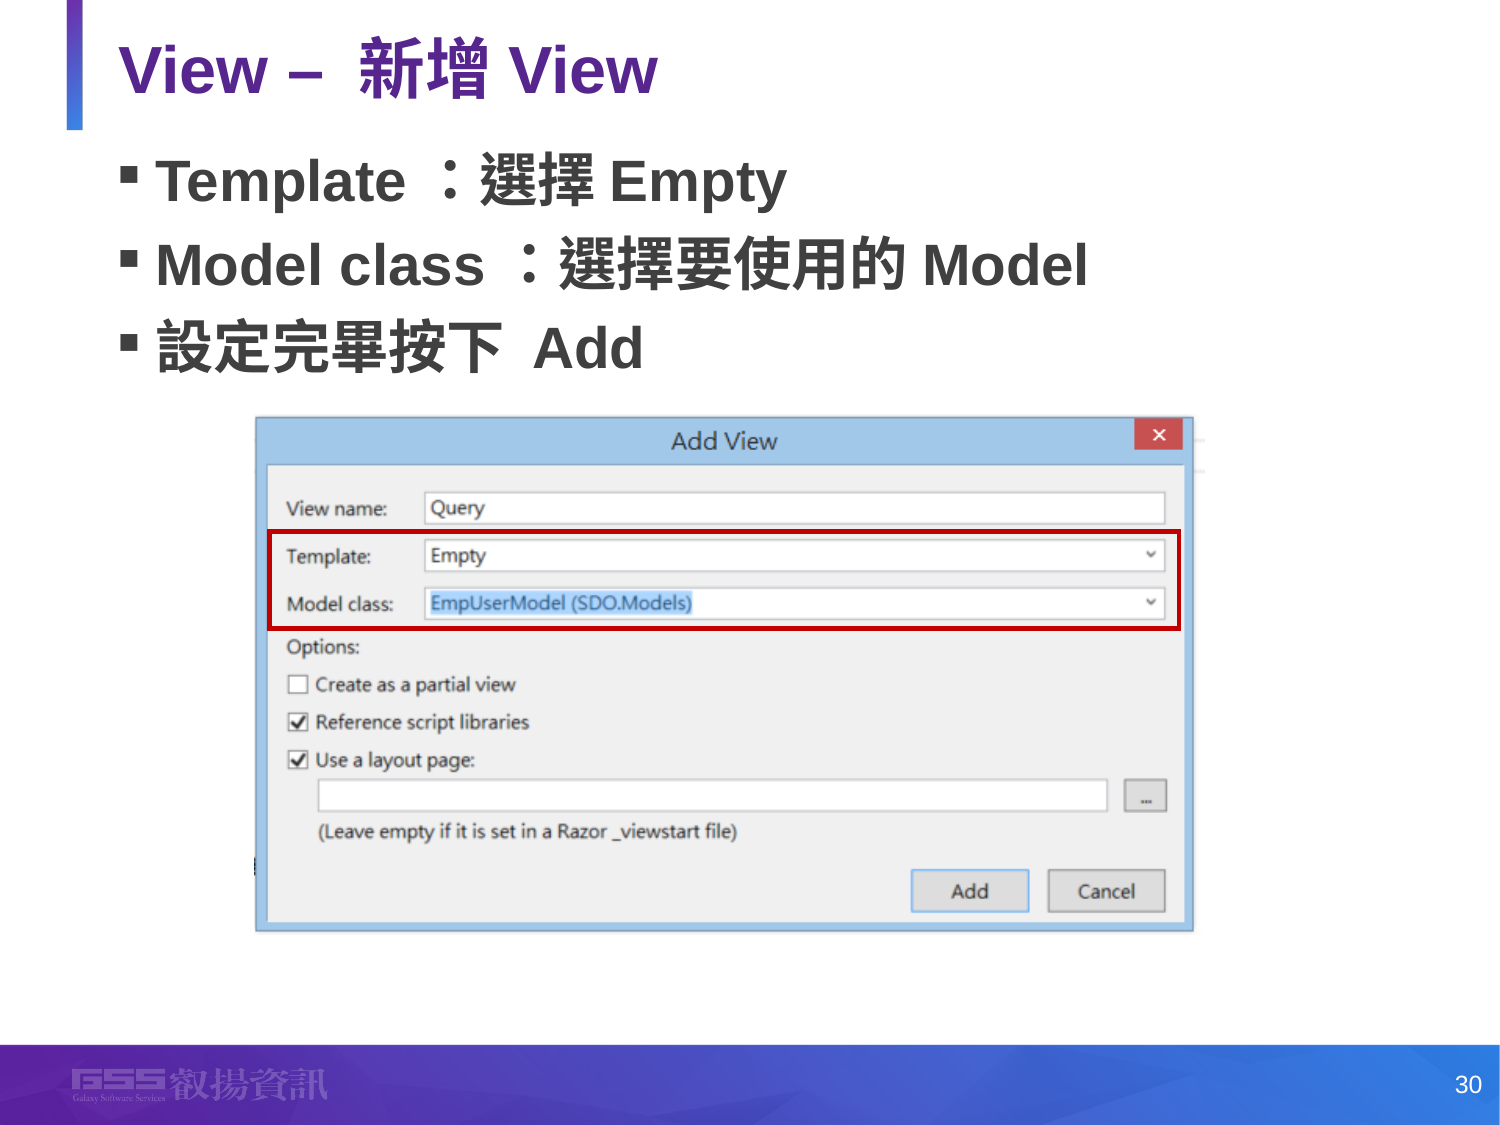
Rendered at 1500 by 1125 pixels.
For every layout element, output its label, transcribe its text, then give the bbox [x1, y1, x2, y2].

title View – 新增View [103, 21, 1397, 122]
slide_number 30 [1160, 1053, 1498, 1114]
picture [0, 0, 1500, 1125]
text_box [254, 414, 1205, 935]
list Template：選擇Empty Model class：選擇要使用的Model 設定完畢按下 Add [103, 143, 1397, 1020]
